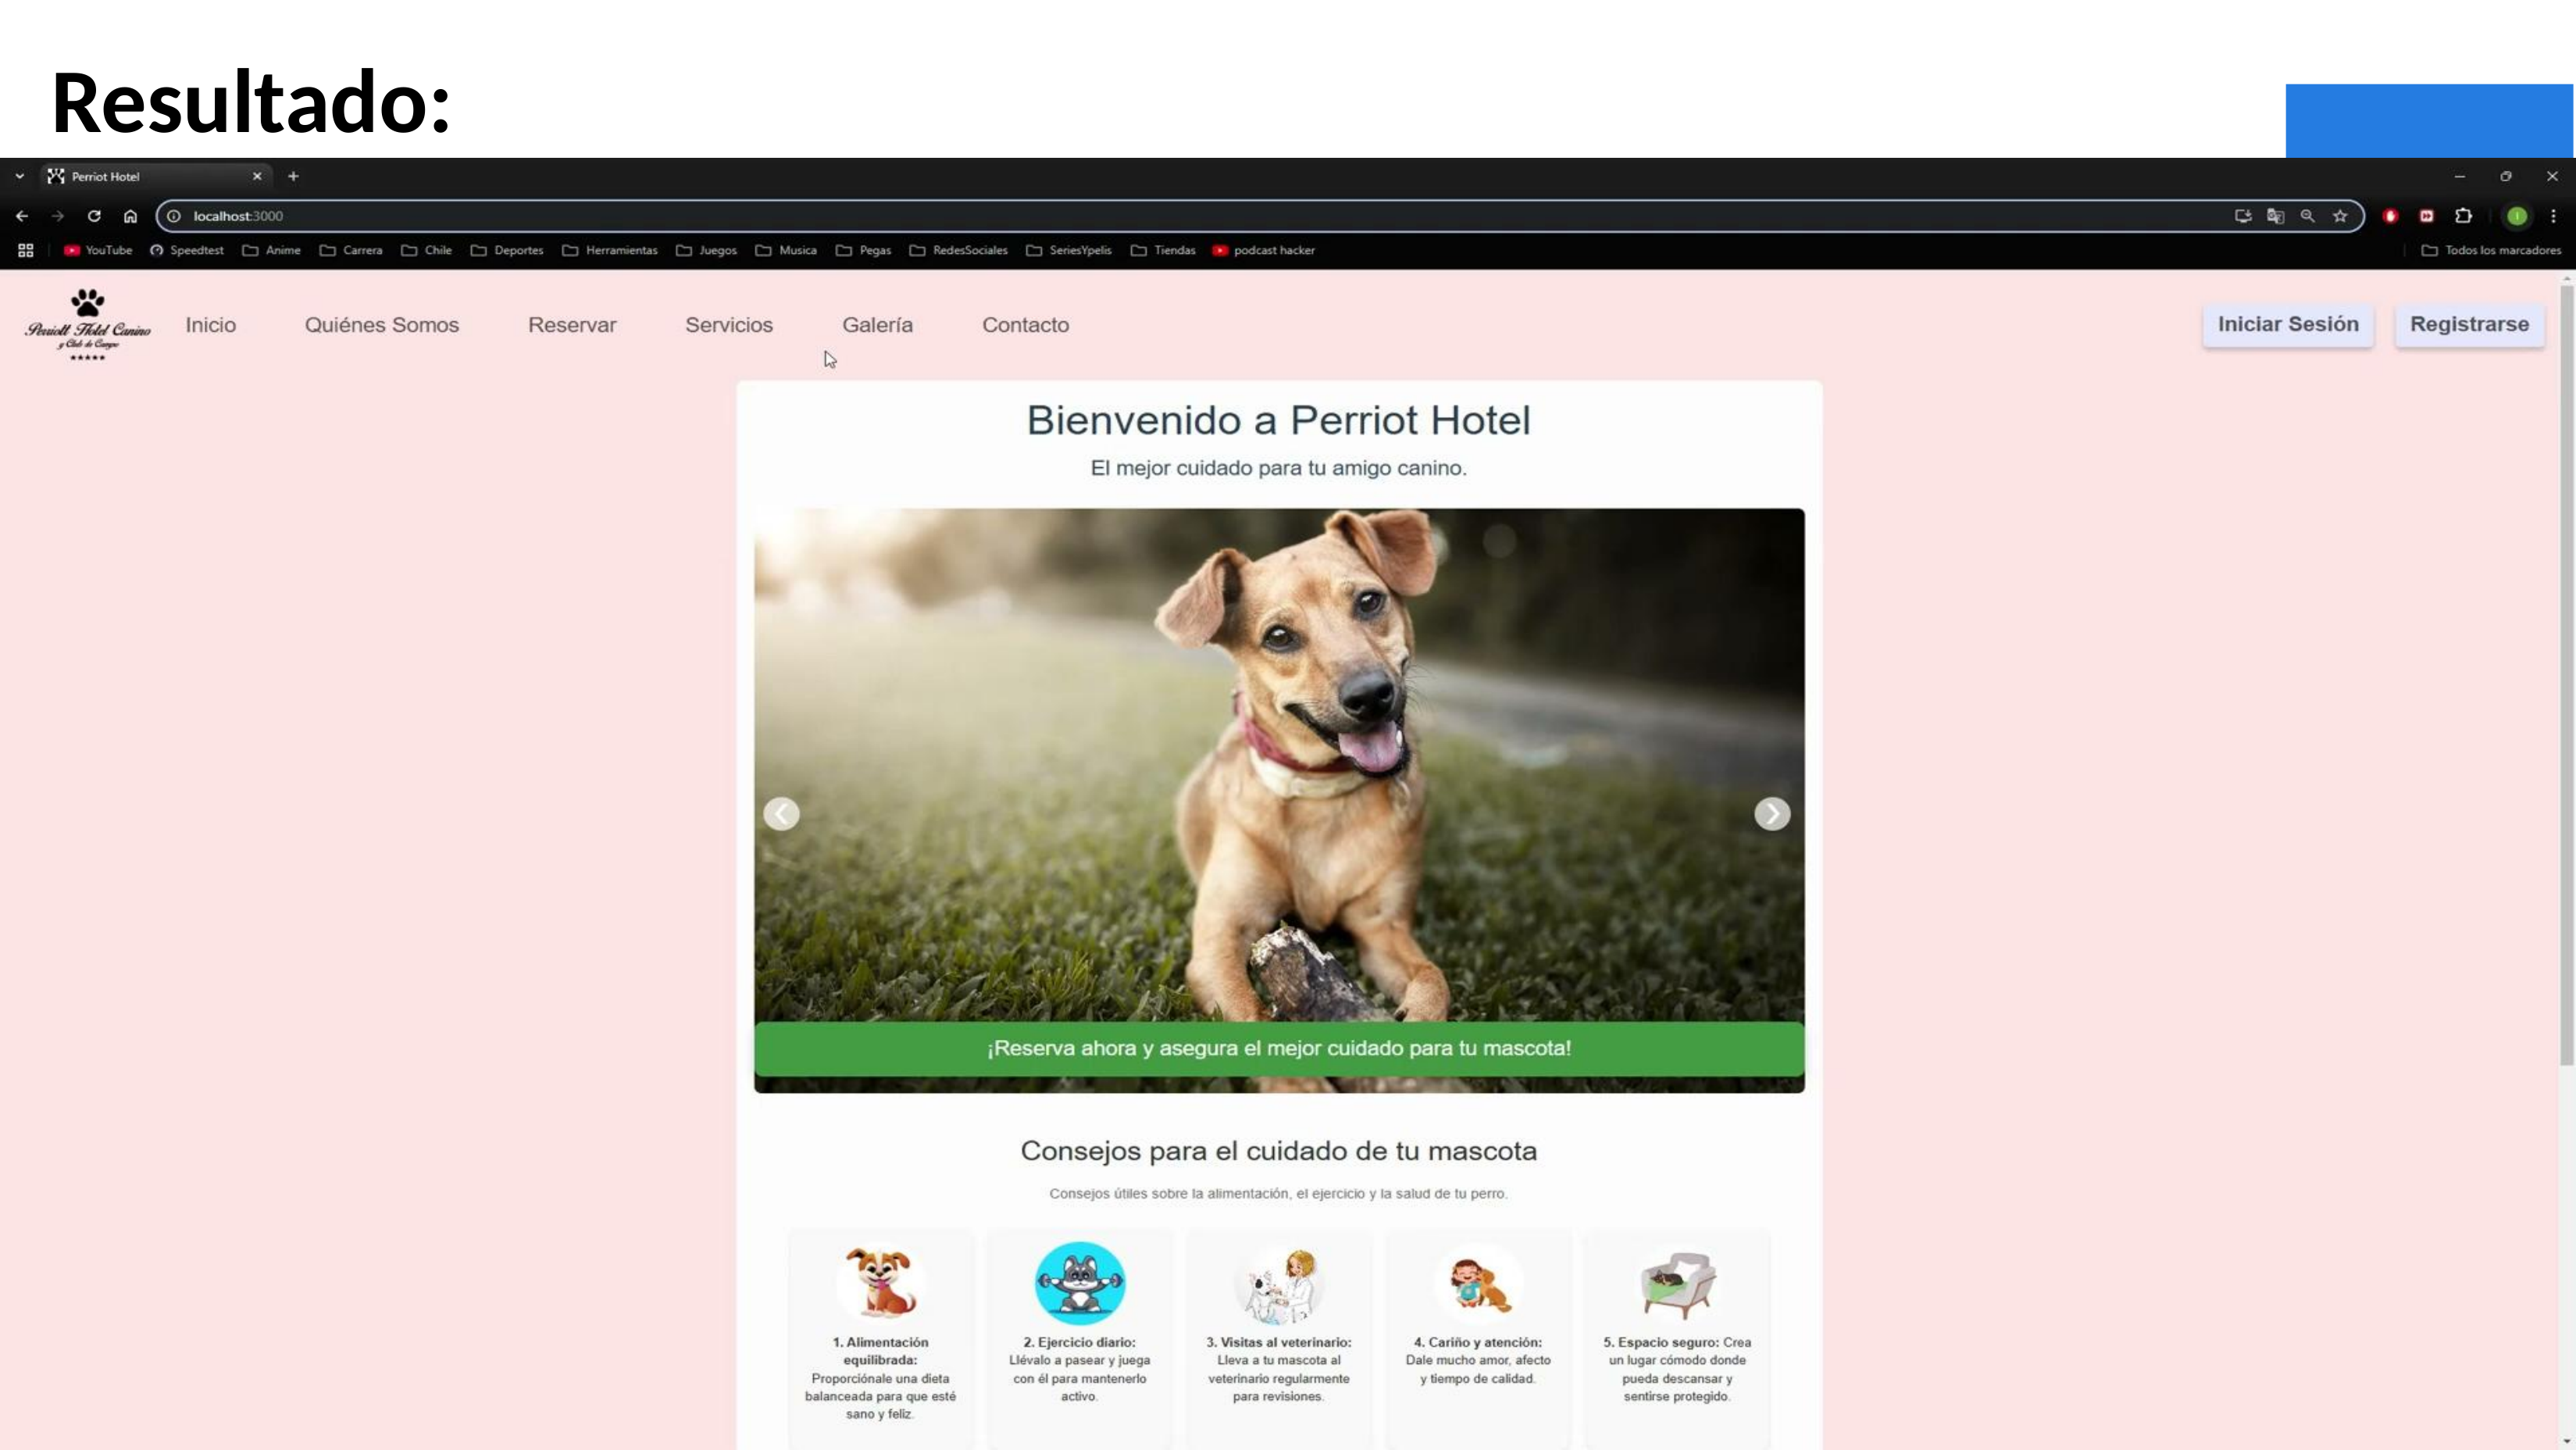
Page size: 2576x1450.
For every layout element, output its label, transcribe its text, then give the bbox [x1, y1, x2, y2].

text_box Resultado: [39, 29, 480, 155]
picture [0, 157, 2576, 1450]
